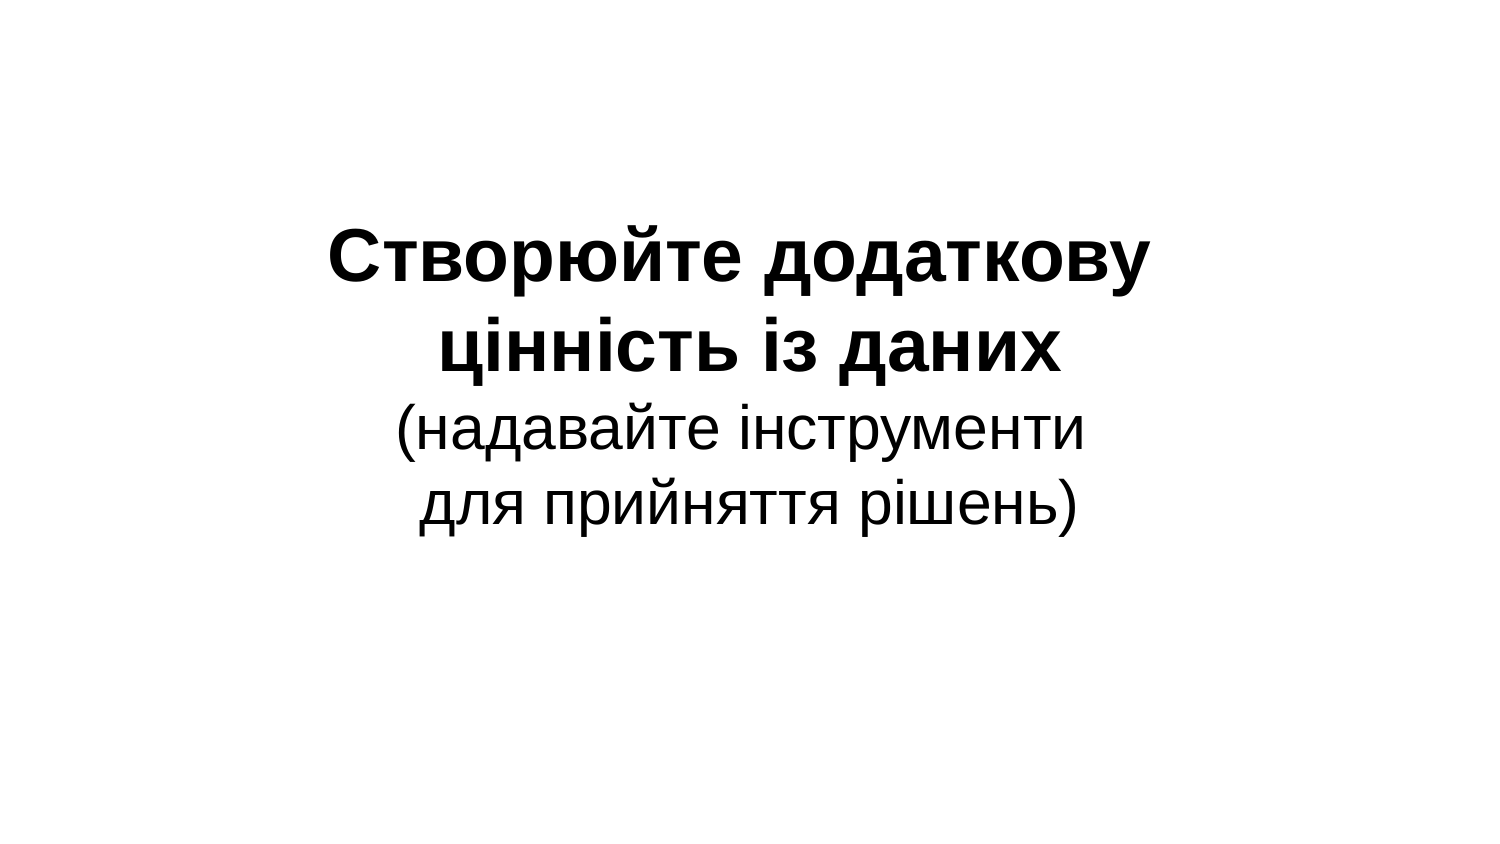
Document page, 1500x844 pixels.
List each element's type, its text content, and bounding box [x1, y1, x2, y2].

title Створюйте додаткову цінність із даних (надавайте інструменти для прийняття рішень) [51, 302, 1449, 441]
